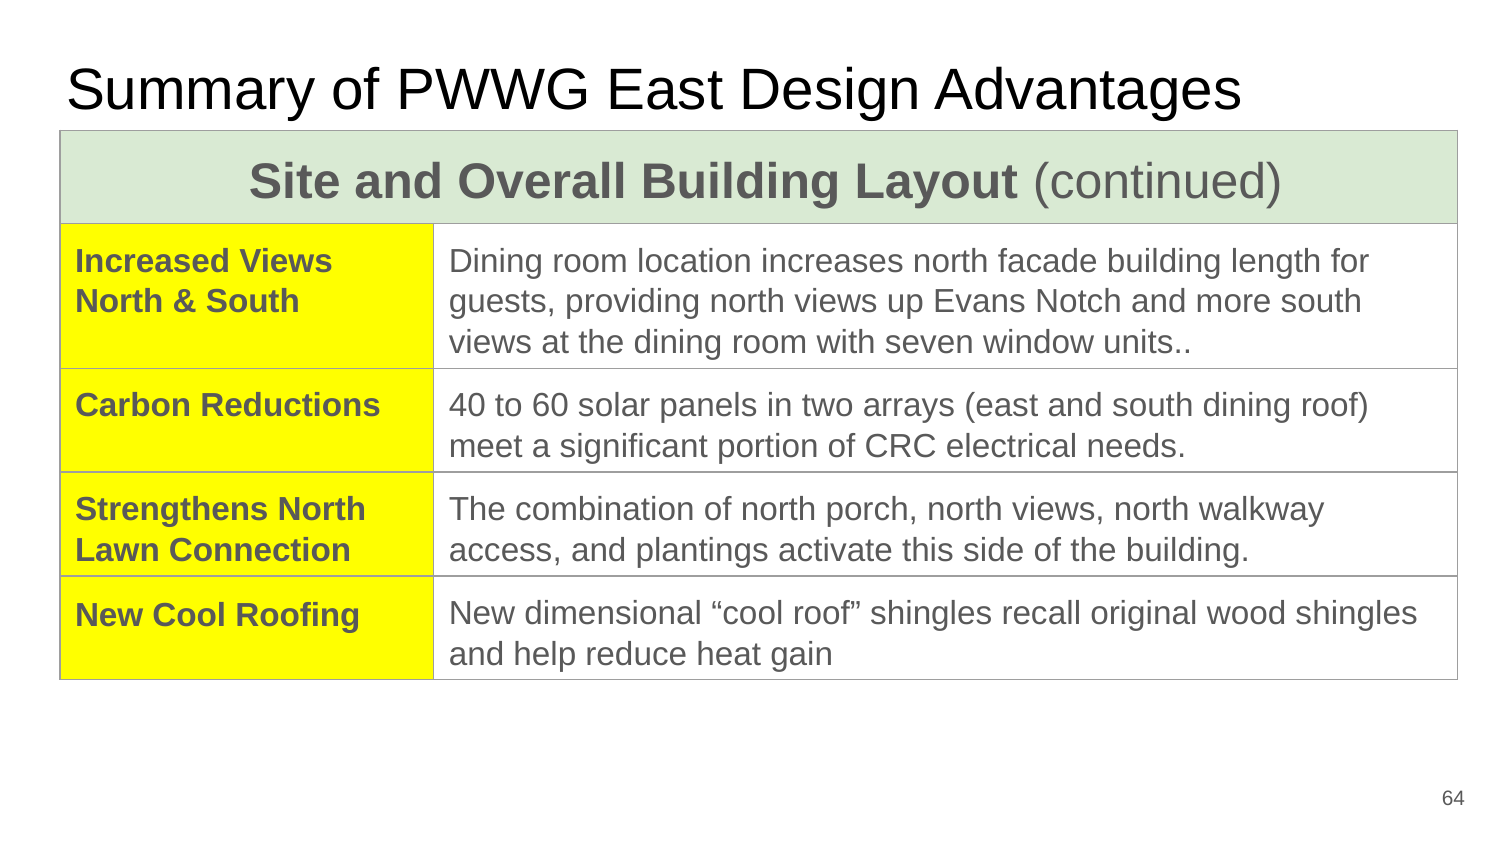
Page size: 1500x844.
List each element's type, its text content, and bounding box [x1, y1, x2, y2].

slide_number 64 [1389, 764, 1480, 830]
table_cell Carbon Reductions [61, 369, 433, 471]
table_cell Dining room location increases north facade building length for guests, providing north views up Evans Notch and more south views at the dining room with seven window units.. [434, 224, 1457, 368]
table_cell Strengthens North Lawn Connection [61, 473, 433, 575]
title Summary of PWWG East Design Advantages [51, 36, 1449, 131]
table_cell New Cool Roofing [61, 577, 433, 679]
table_cell The combination of north porch, north views, north walkway access, and plantings activate this side of the building. [434, 473, 1457, 575]
table_cell New dimensional “cool roof” shingles recall original wood shingles and help reduce heat gain [434, 577, 1457, 679]
table_header Site and Overall Building Layout (continued) [61, 131, 1457, 223]
table_cell Increased Views North & South [61, 224, 433, 368]
table_cell 40 to 60 solar panels in two arrays (east and south dining roof) meet a significant portion of CRC electrical needs. [434, 369, 1457, 471]
